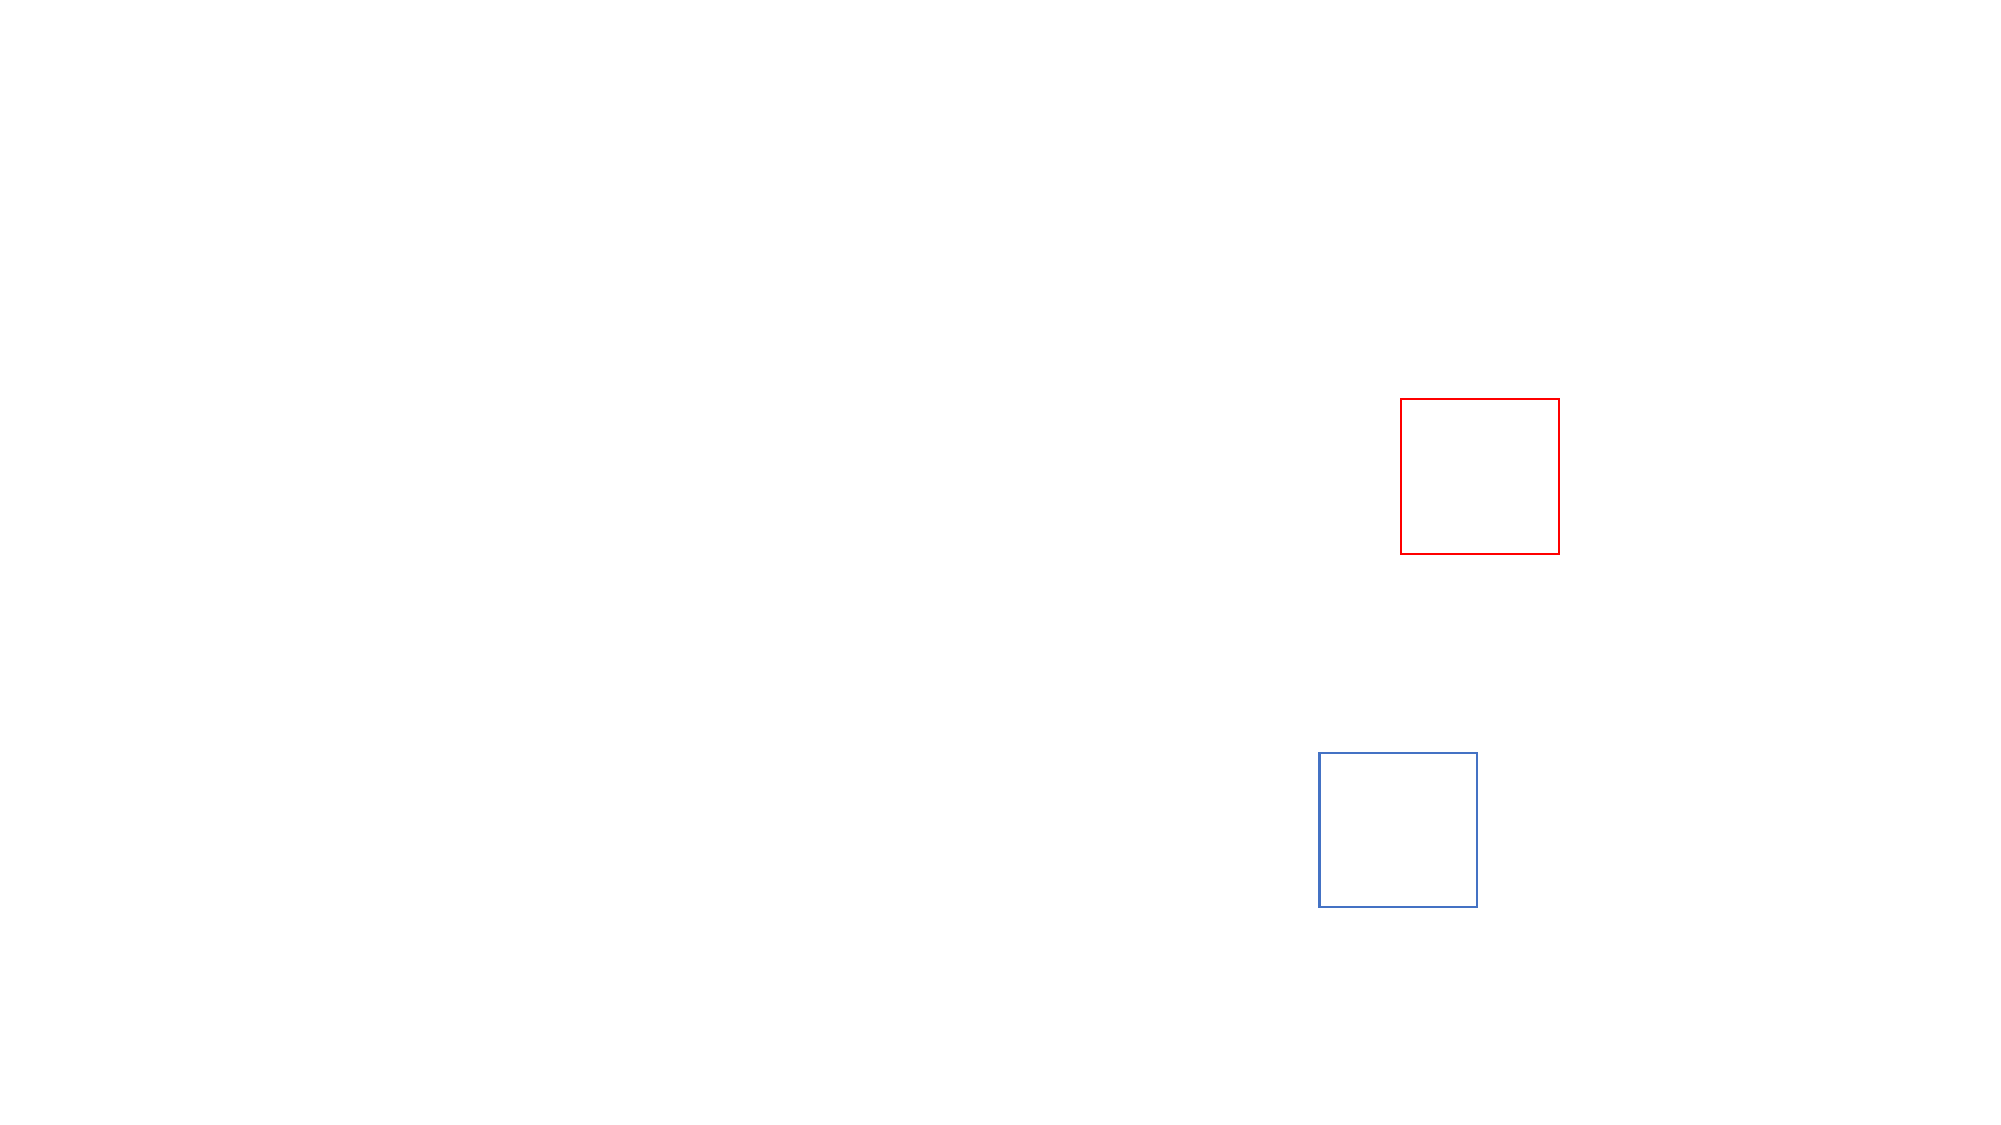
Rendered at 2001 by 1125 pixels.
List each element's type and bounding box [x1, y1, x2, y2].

text_box [1400, 398, 1560, 555]
text_box [1318, 752, 1478, 908]
